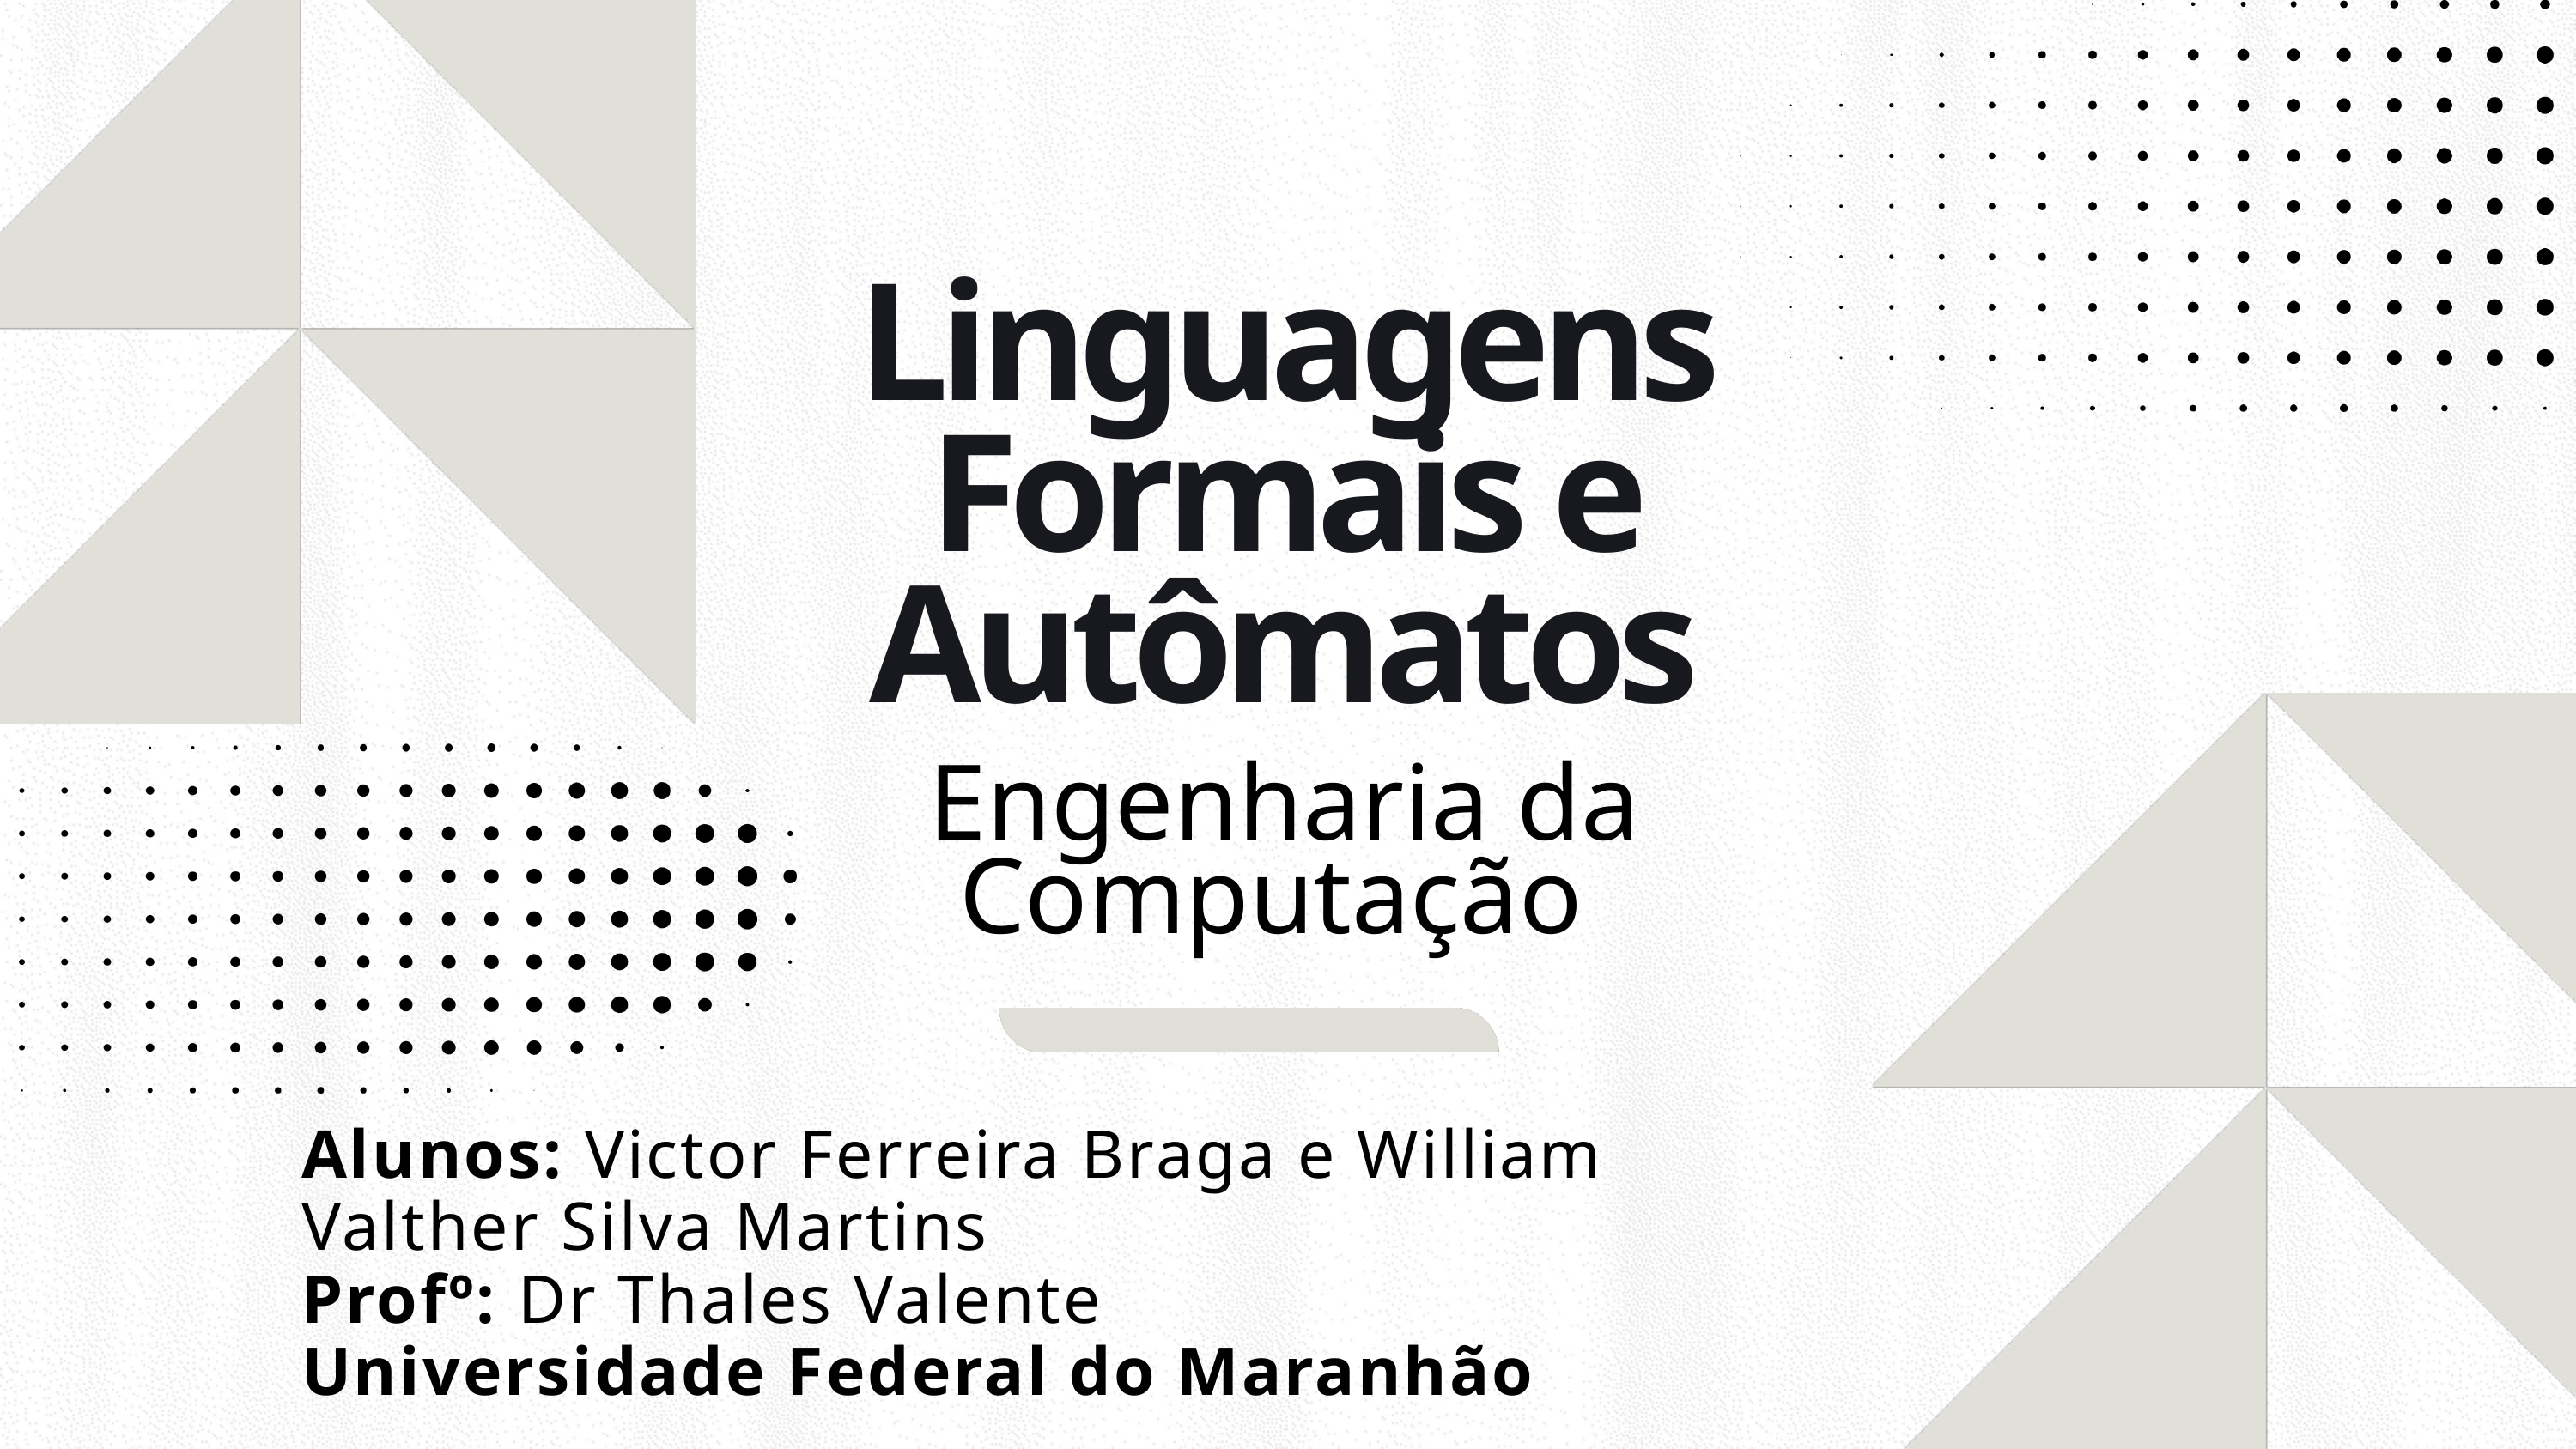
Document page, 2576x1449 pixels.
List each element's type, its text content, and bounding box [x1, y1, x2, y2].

text_box [0, 0, 2576, 1449]
text_box [1690, 0, 2576, 412]
text_box Linguagens Formais e Autômatos [796, 282, 1772, 736]
text_box [0, 743, 797, 1094]
text_box Alunos: Victor Ferreira Braga e William Valther Silva Martins Profº: Dr Thales Valente Universidade Federal do Maranhão [301, 1118, 1651, 1409]
text_box [1872, 693, 2576, 1449]
text_box [0, 0, 696, 724]
text_box Engenharia da Computação [797, 767, 1784, 955]
text_box [997, 1008, 1501, 1052]
